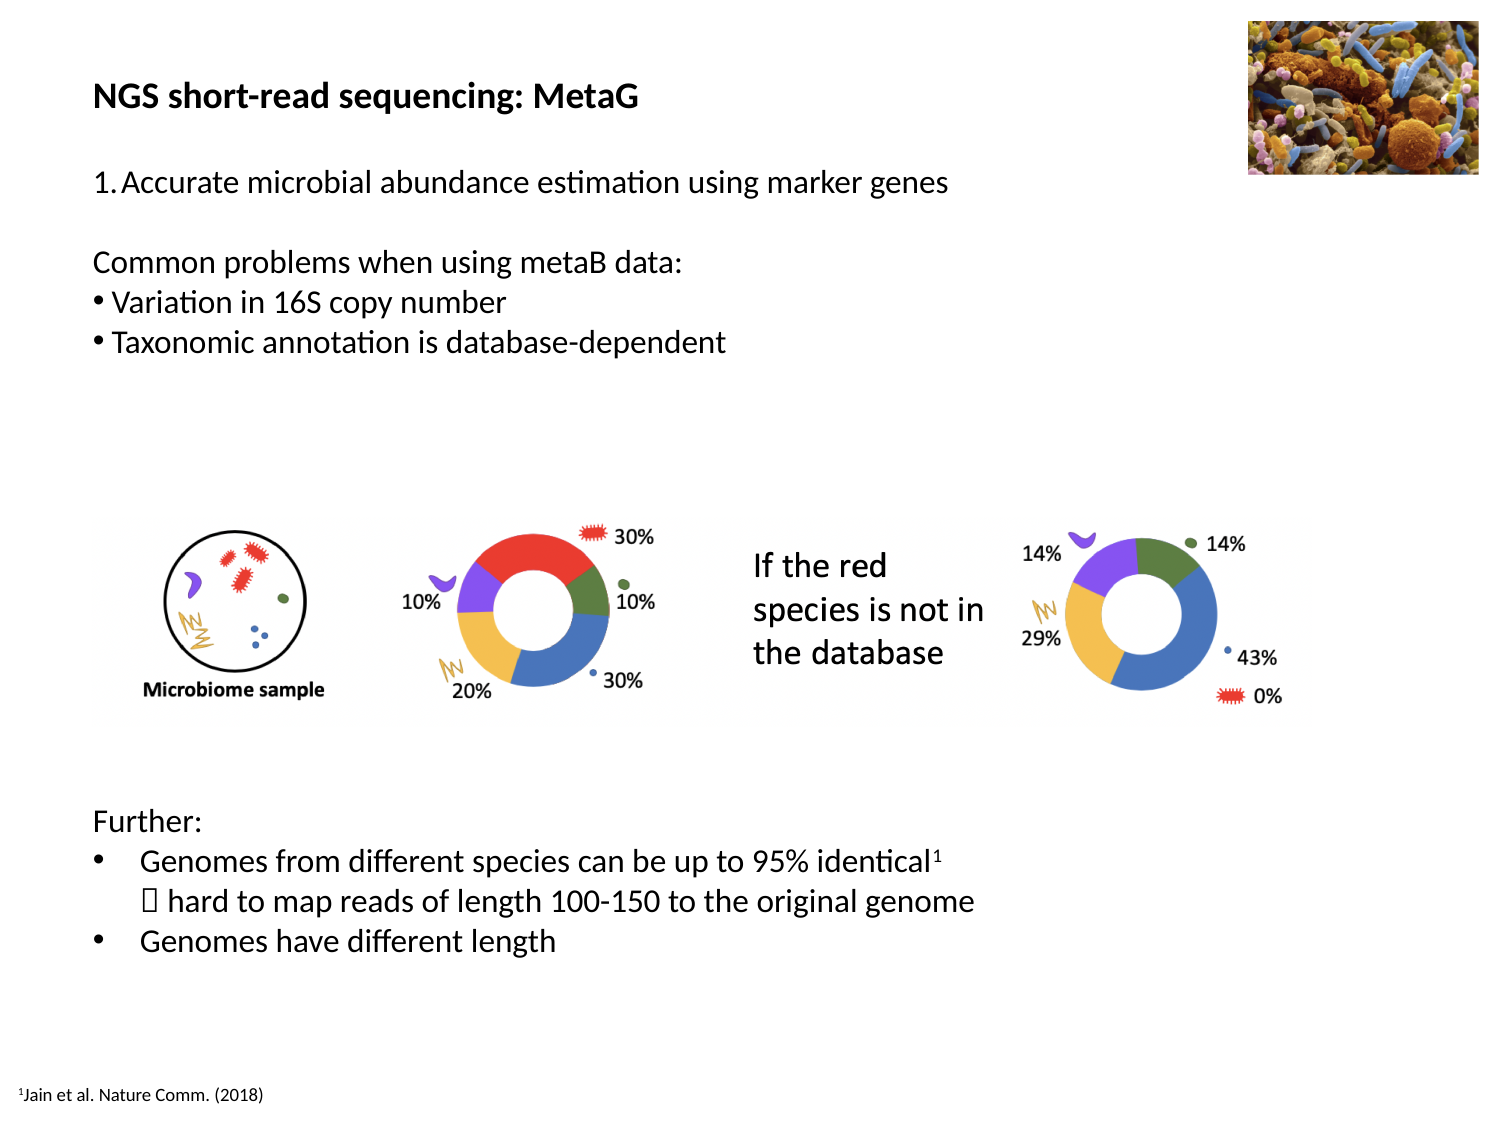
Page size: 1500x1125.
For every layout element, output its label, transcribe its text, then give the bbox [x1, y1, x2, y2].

picture [91, 517, 1312, 727]
picture [1248, 21, 1479, 175]
text_box 1Jain et al. Nature Comm. (2018) [3, 1074, 283, 1113]
text_box NGS short-read sequencing: MetaG Accurate microbial abundance estimation using marker genes Common problems when using metaB data: Variation in 16S copy number Taxonomic annotation is database-dependent Further: Genomes from different species can be up to 95% identical1  hard to map reads of length 100-150 to the original genome Genomes have different length [77, 63, 1325, 1007]
